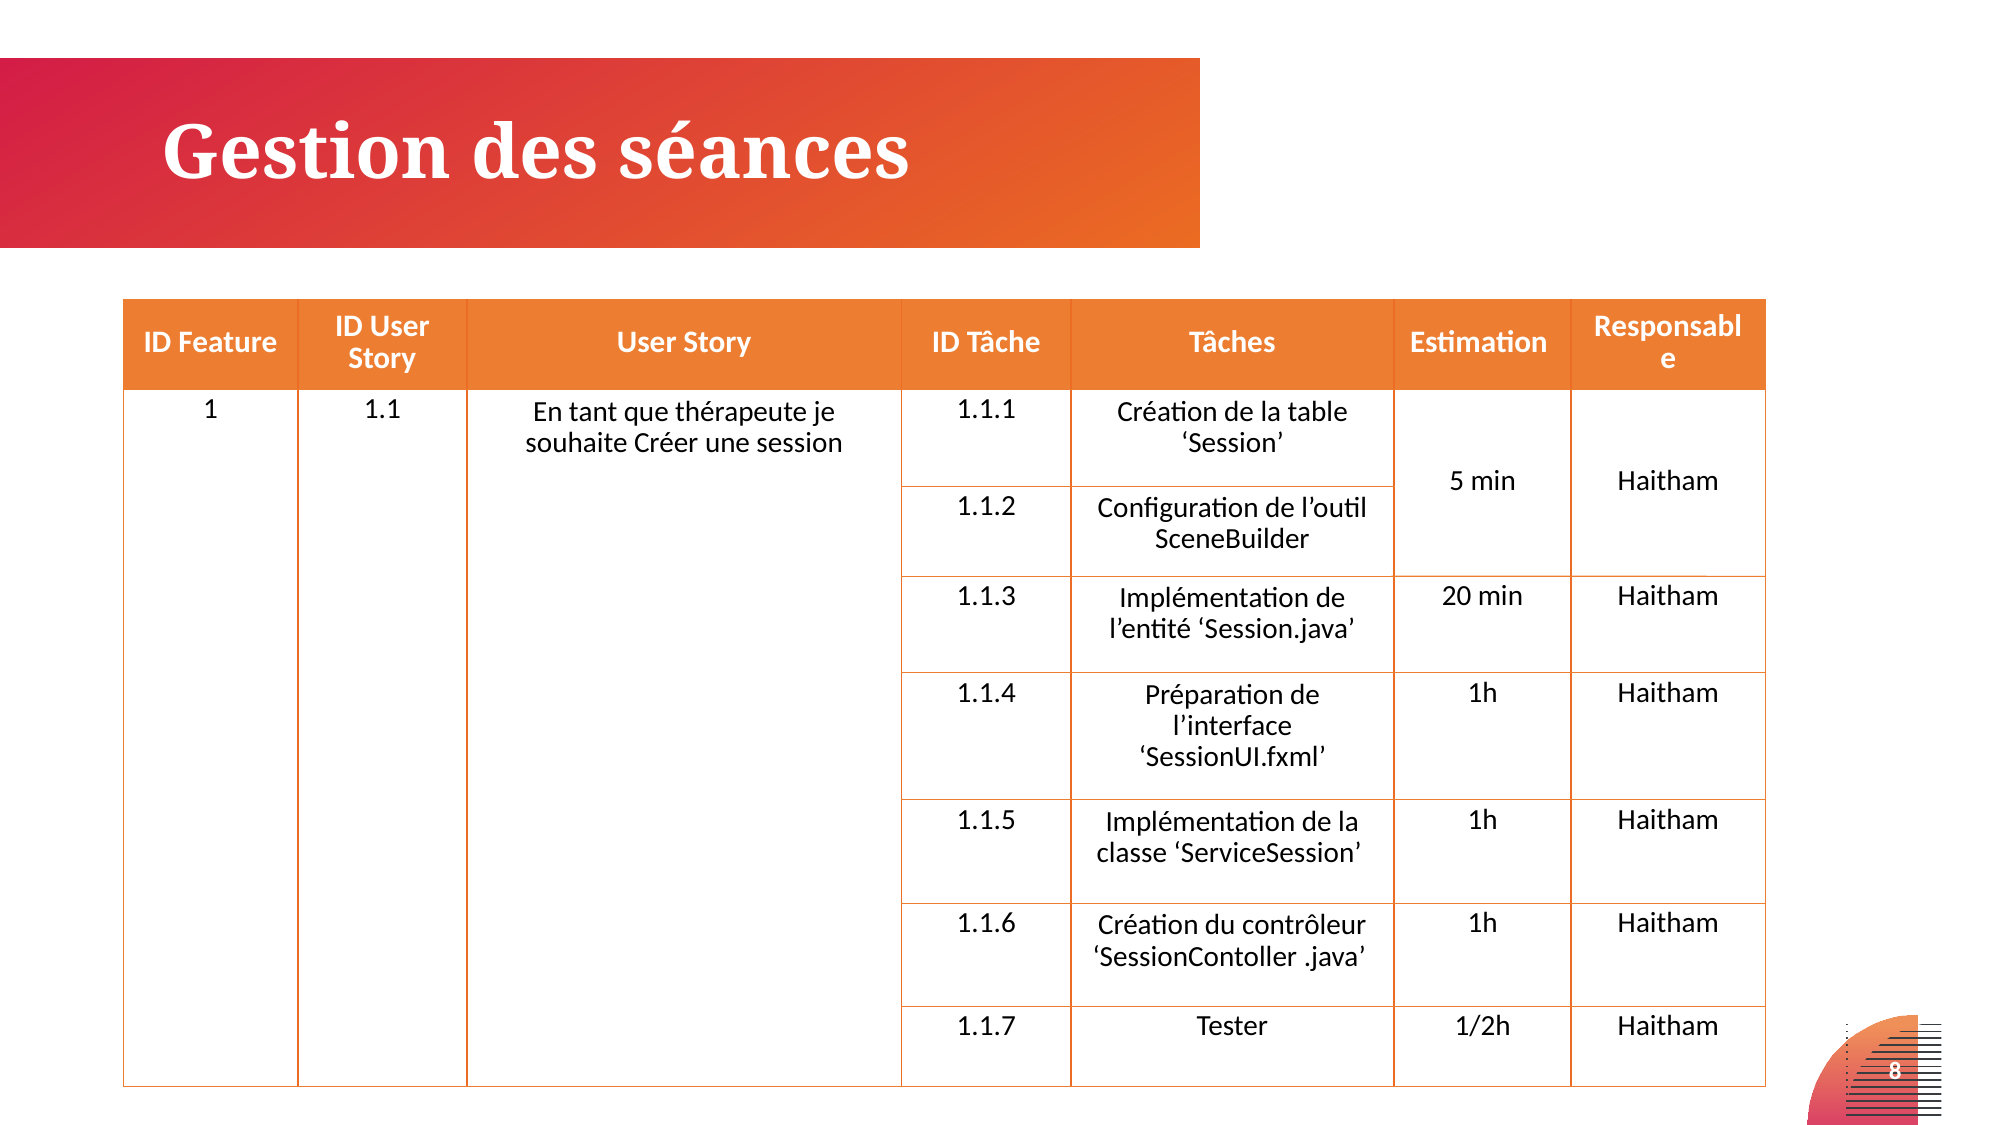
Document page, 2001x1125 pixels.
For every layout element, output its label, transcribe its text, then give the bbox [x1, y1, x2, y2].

table_cell Haitham [1572, 1007, 1765, 1086]
table_cell Configuration de l’outil SceneBuilder [1072, 487, 1393, 576]
table_cell 1.1.4 [902, 673, 1070, 799]
table_cell 5 min [1395, 390, 1570, 575]
table_cell Haitham [1572, 577, 1765, 672]
table_cell 1/2h [1395, 1007, 1570, 1086]
table_cell 1.1.2 [902, 487, 1070, 576]
table_cell Haitham [1572, 800, 1765, 903]
table_cell Haitham [1572, 673, 1765, 799]
table_cell 1.1.6 [902, 904, 1070, 1006]
table_cell Haitham [1572, 904, 1765, 1006]
table_cell Préparation de l’interface ‘SessionUI.fxml’ [1072, 673, 1393, 799]
text_box [0, 57, 1201, 248]
table_cell 1.1.1 [902, 390, 1070, 486]
table_cell 1h [1395, 904, 1570, 1006]
table_cell Création du contrôleur ‘SessionContoller .java’ [1072, 904, 1393, 1006]
table_cell 1h [1395, 673, 1570, 799]
table_header Tâches [1072, 300, 1393, 389]
slide_number 8 [1839, 1039, 1917, 1100]
table_header Estimation [1395, 300, 1570, 389]
table_cell 1h [1395, 800, 1570, 903]
table_cell Haitham [1572, 390, 1765, 575]
title Gestion des séances [161, 60, 1210, 249]
table_cell 20 min [1395, 577, 1570, 672]
table_cell Tester [1072, 1007, 1393, 1086]
table_header Responsable [1572, 300, 1765, 389]
table_cell Création de la table ‘Session’ [1072, 390, 1393, 486]
table_header ID Tâche [902, 300, 1070, 389]
table_cell Implémentation de l’entité ‘Session.java’ [1072, 577, 1393, 672]
table_cell Implémentation de la classe ‘ServiceSession’ [1072, 800, 1393, 903]
table_cell En tant que thérapeute je souhaite Créer une session [468, 390, 901, 1086]
table_cell 1.1.5 [902, 800, 1070, 903]
table_cell 1 [124, 390, 297, 1086]
table_cell 1.1.7 [902, 1007, 1070, 1086]
table_cell 1.1 [299, 390, 466, 1086]
table_header User Story [468, 300, 901, 389]
table_cell 1.1.3 [902, 577, 1070, 672]
table_header ID User Story [299, 300, 466, 389]
table_header ID Feature [124, 300, 297, 389]
